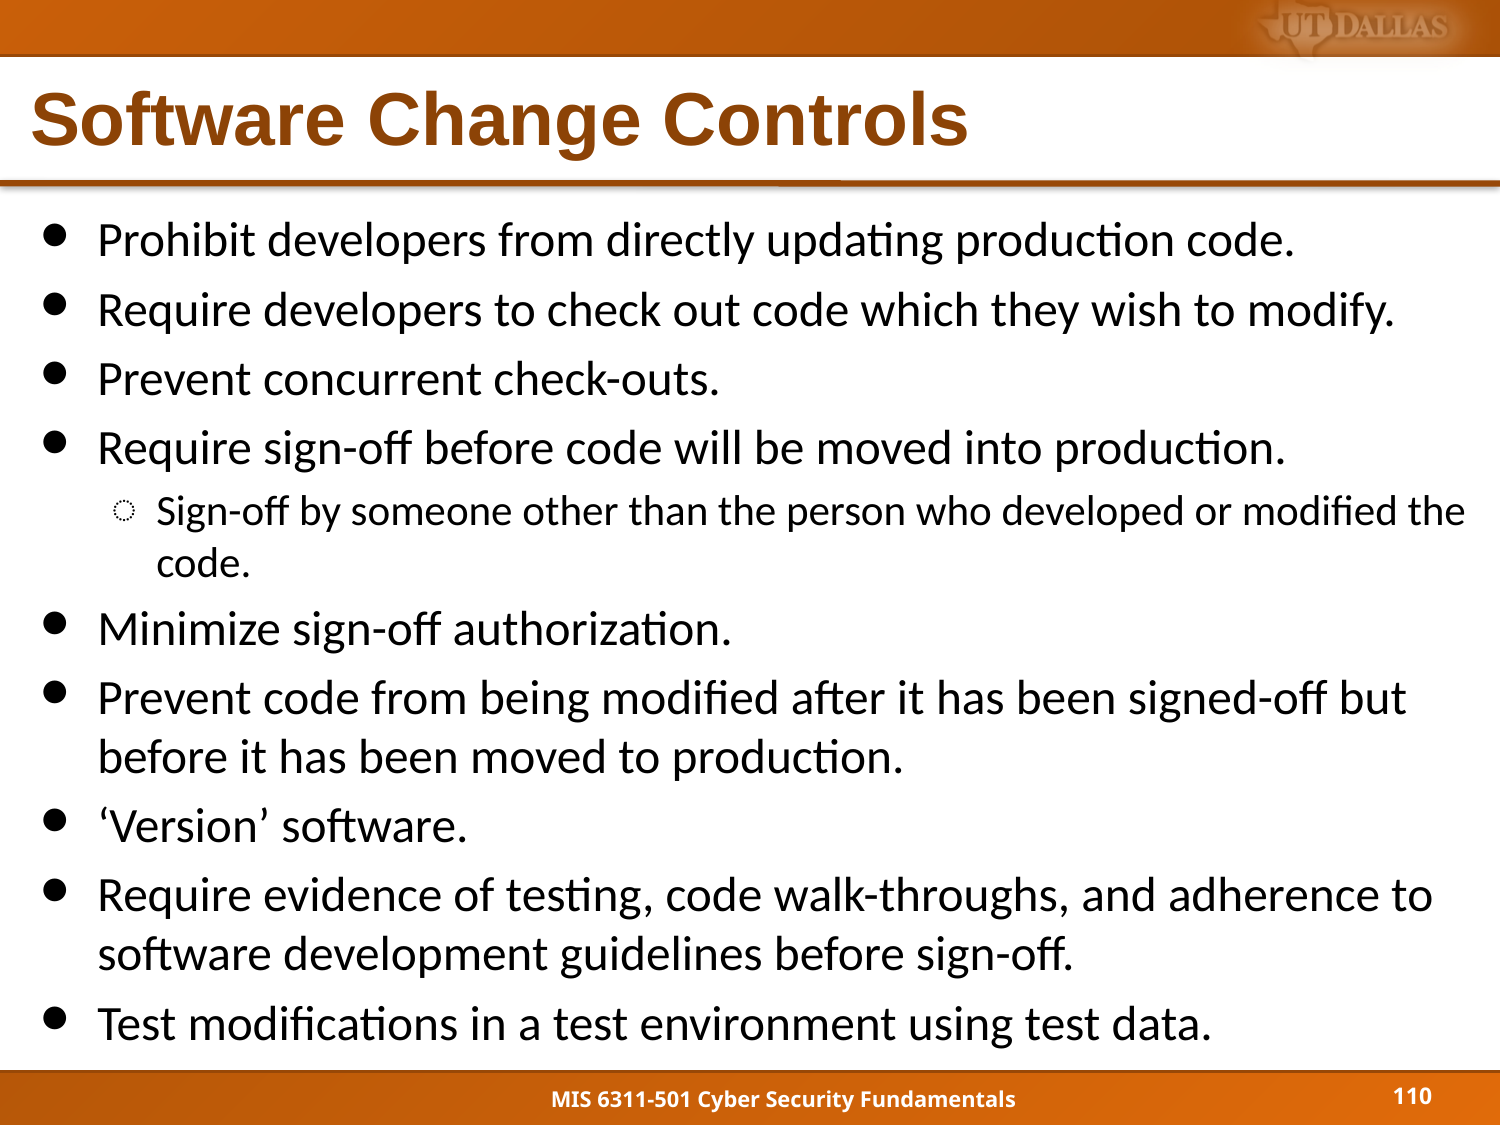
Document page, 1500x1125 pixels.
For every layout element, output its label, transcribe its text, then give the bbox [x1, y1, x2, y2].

slide_number 110 [1350, 1076, 1475, 1120]
list Prohibit developers from directly updating production code. Require developers to check out code which they wish to modify. Prevent concurrent check-outs. Require sign-off before code will be moved into production. Sign-off by someone other than the person who developed or modified the code. Minimize sign-off authorization. Prevent code from being modified after it has been signed-off but before it has been moved to production. ‘Version’ software. Require evidence of testing, code walk-throughs, and adherence to software development guidelines before sign-off. Test modifications in a test environment using test data. [24, 199, 1500, 1077]
title Software Change Controls [0, 64, 1500, 178]
picture [1218, 0, 1500, 64]
